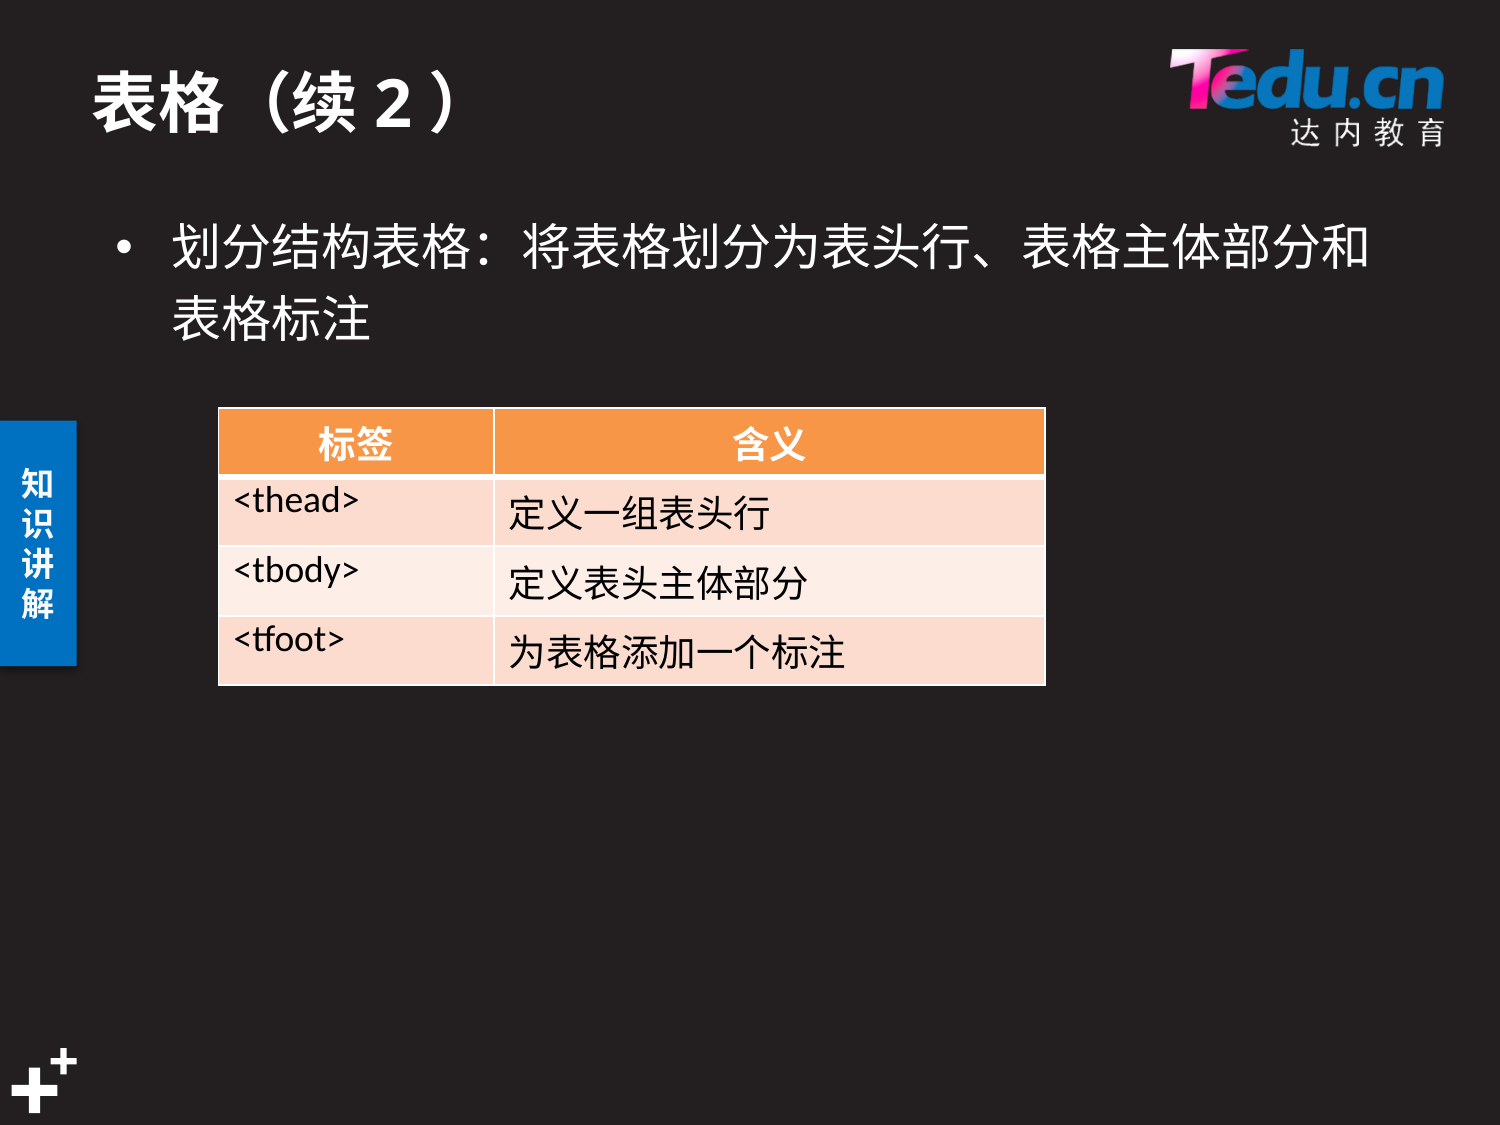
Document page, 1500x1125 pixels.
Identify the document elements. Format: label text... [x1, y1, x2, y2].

table_cell <tfoot> [219, 617, 493, 684]
list 划分结构表格：将表格划分为表头行、表格主体部分和表格标注 [100, 196, 1436, 612]
table_cell 定义一组表头行 [495, 480, 1044, 545]
table_cell <thead> [219, 480, 493, 545]
table_header 标签 [219, 409, 493, 474]
table_cell <tbody> [219, 547, 493, 615]
table_cell 定义表头主体部分 [495, 547, 1044, 615]
picture [1157, 35, 1459, 162]
table_cell 为表格添加一个标注 [495, 617, 1044, 684]
title 表格（续2） [76, 42, 1188, 160]
table_header 含义 [495, 409, 1044, 474]
